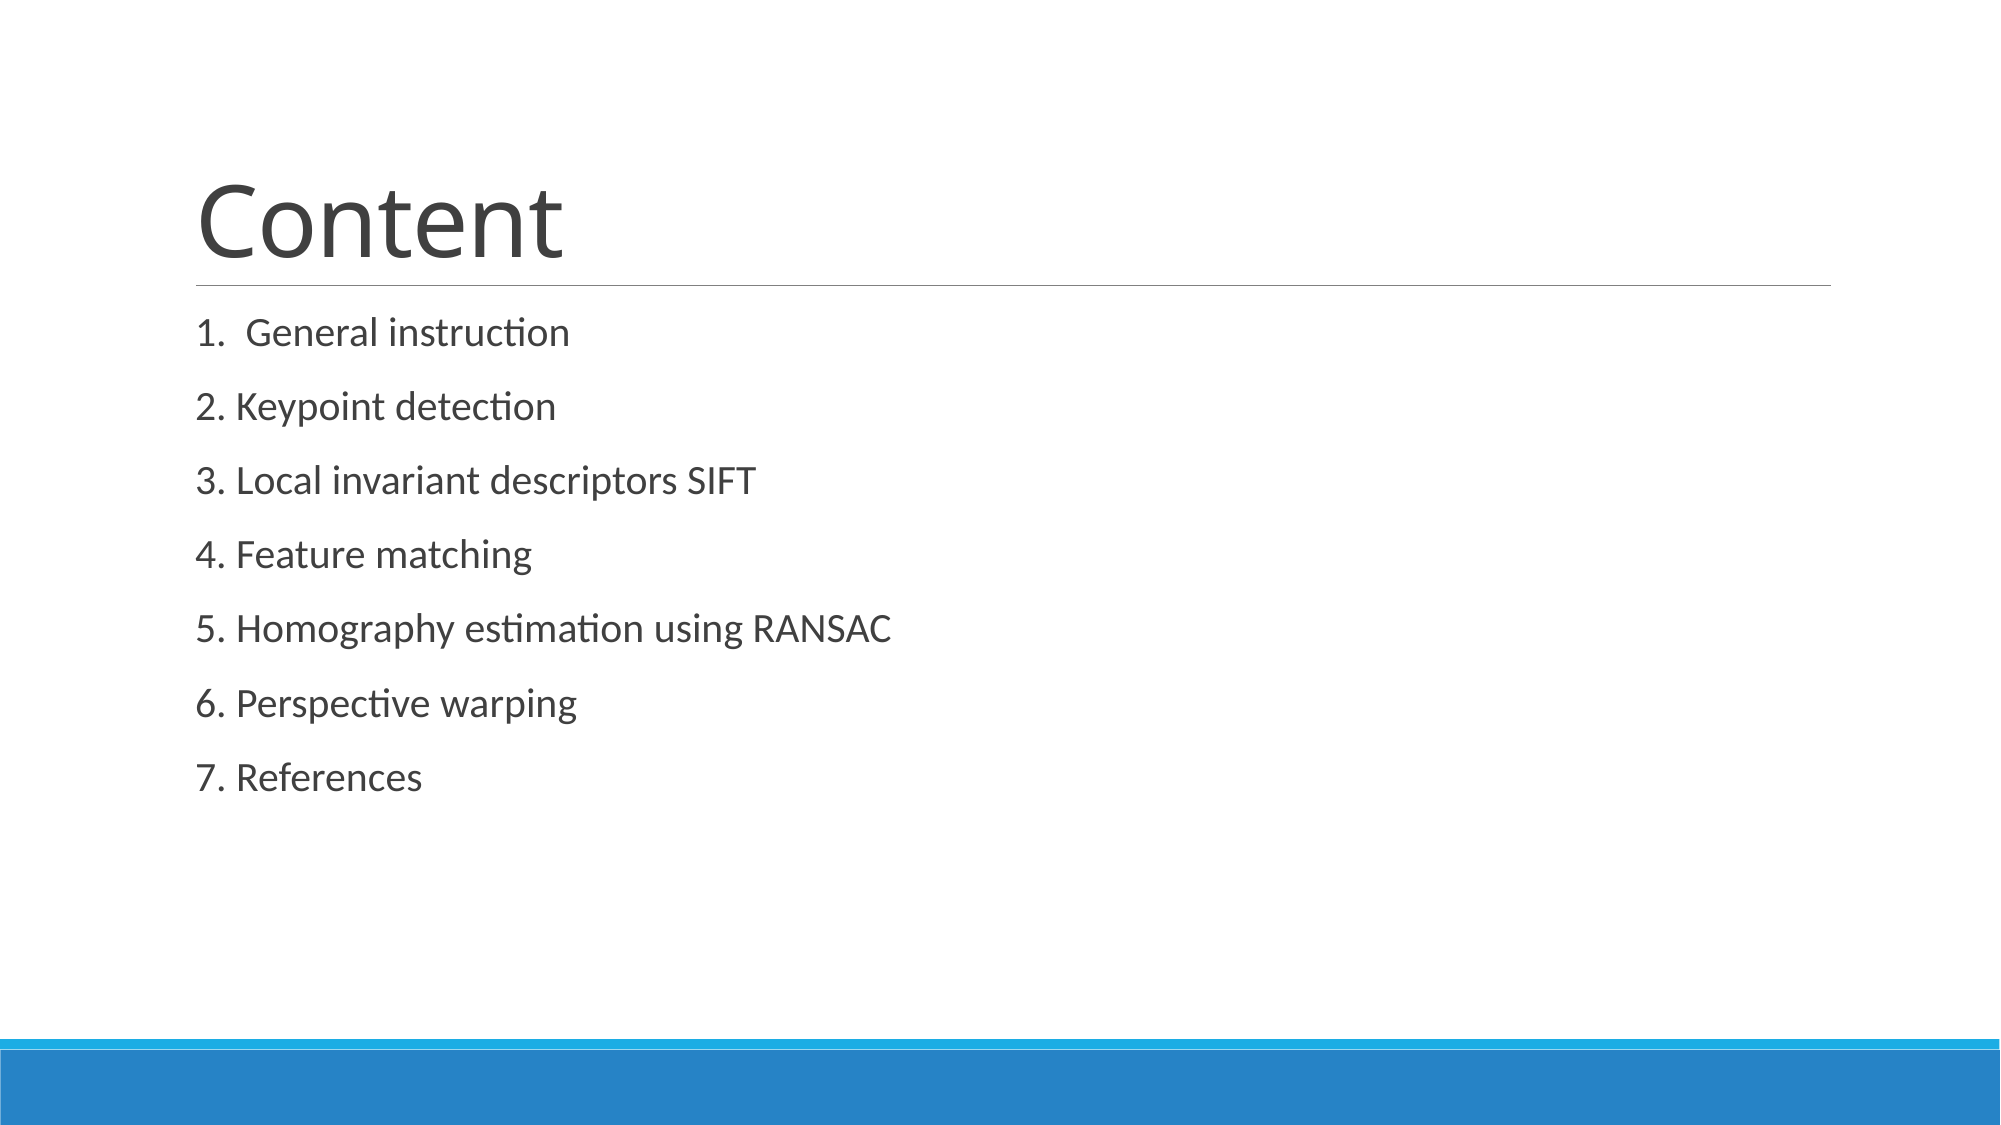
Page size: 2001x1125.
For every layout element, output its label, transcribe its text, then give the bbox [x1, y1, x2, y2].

list 1. General instruction 2. Keypoint detection 3. Local invariant descriptors SIFT 4. Feature matching 5. Homography estimation using RANSAC 6. Perspective warping 7. References [180, 302, 1830, 963]
title Content [180, 47, 1830, 285]
